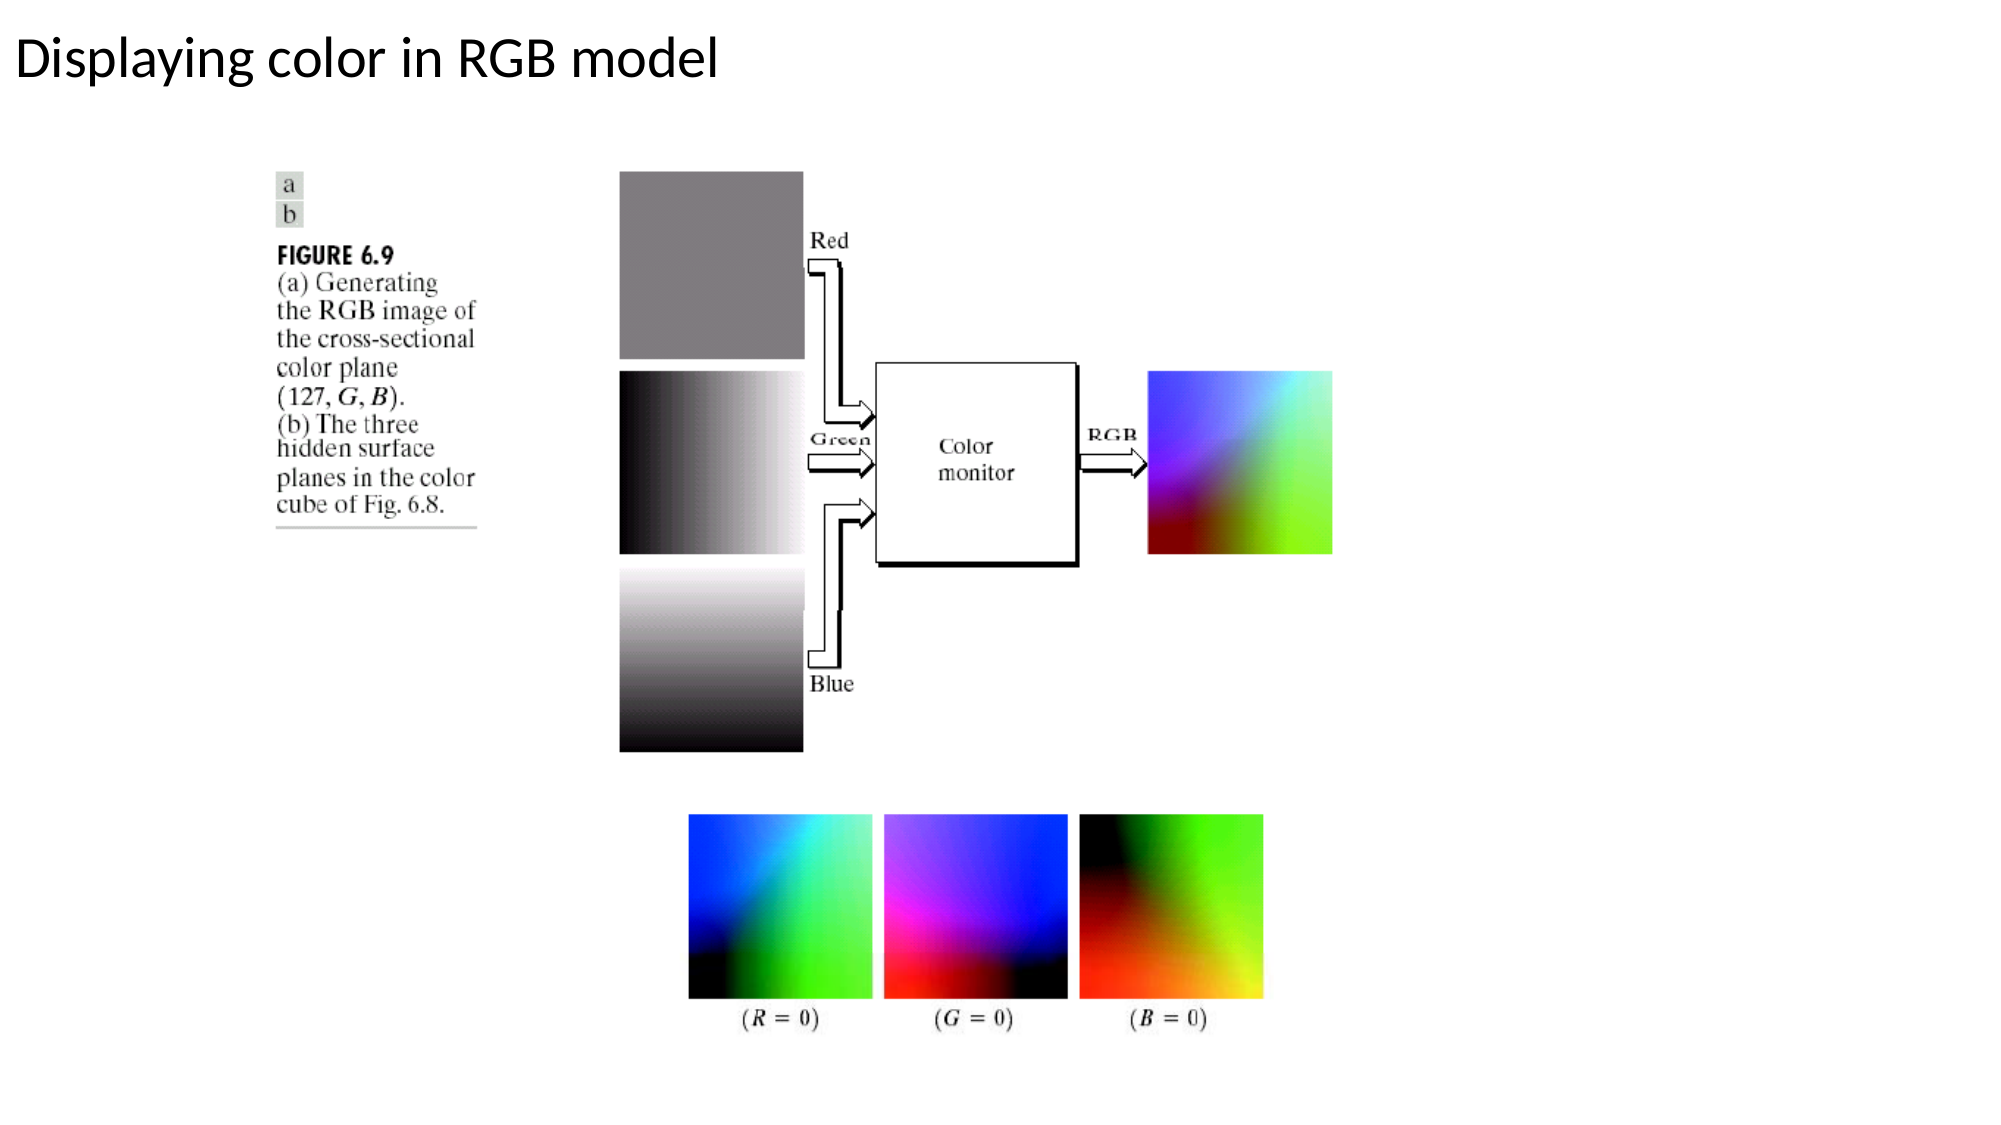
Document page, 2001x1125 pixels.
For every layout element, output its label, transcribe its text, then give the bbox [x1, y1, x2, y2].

picture [132, 123, 1695, 1105]
list Displaying color in RGB model [0, 20, 1962, 1074]
